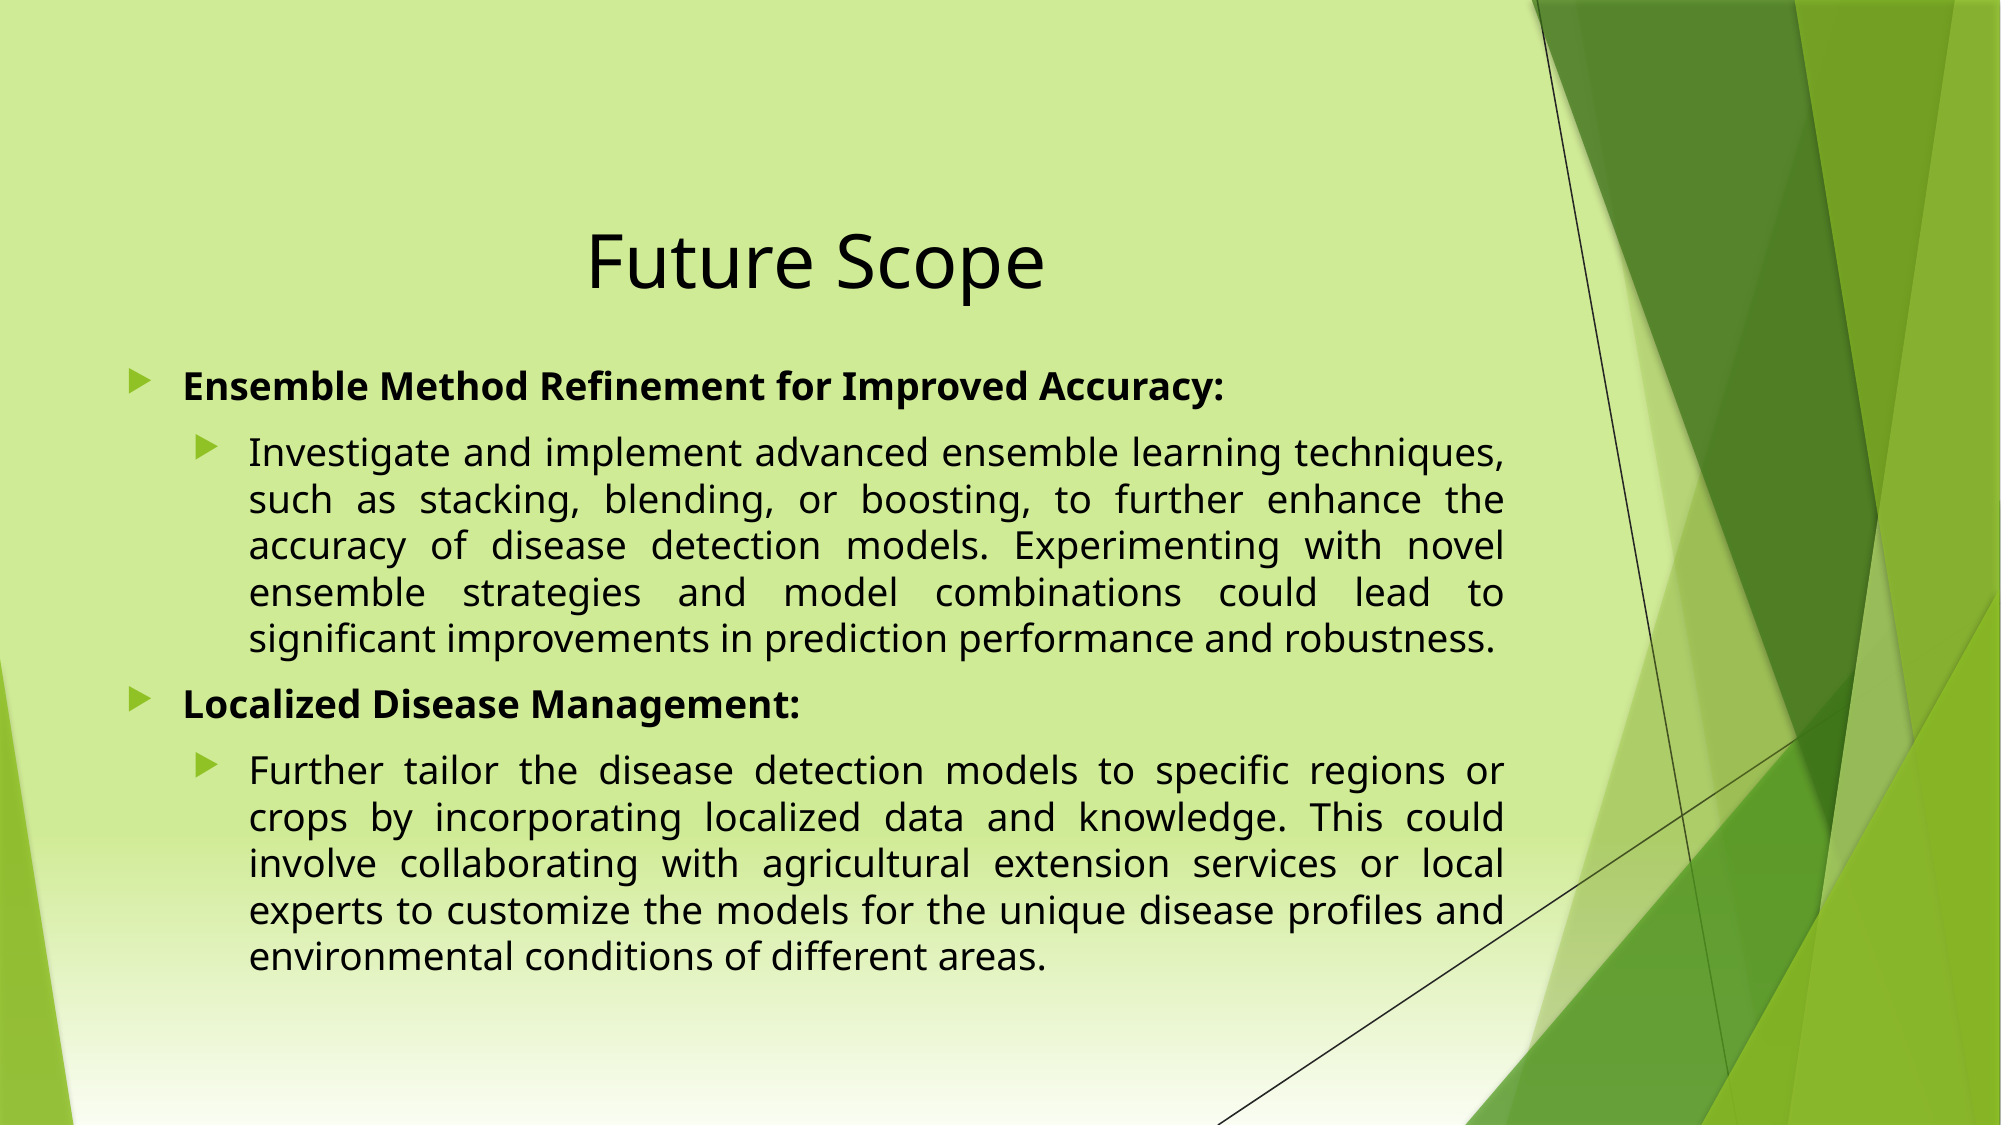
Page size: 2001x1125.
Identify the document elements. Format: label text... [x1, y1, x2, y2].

list Ensemble Method Refinement for Improved Accuracy: Investigate and implement advanced ensemble learning techniques, such as stacking, blending, or boosting, to further enhance the accuracy of disease detection models. Experimenting with novel ensemble strategies and model combinations could lead to significant improvements in prediction performance and robustness. Localized Disease Management: Further tailor the disease detection models to specific regions or crops by incorporating localized data and knowledge. This could involve collaborating with agricultural extension services or local experts to customize the models for the unique disease profiles and environmental conditions of different areas. [111, 354, 1522, 992]
title Future Scope [111, 205, 1522, 317]
